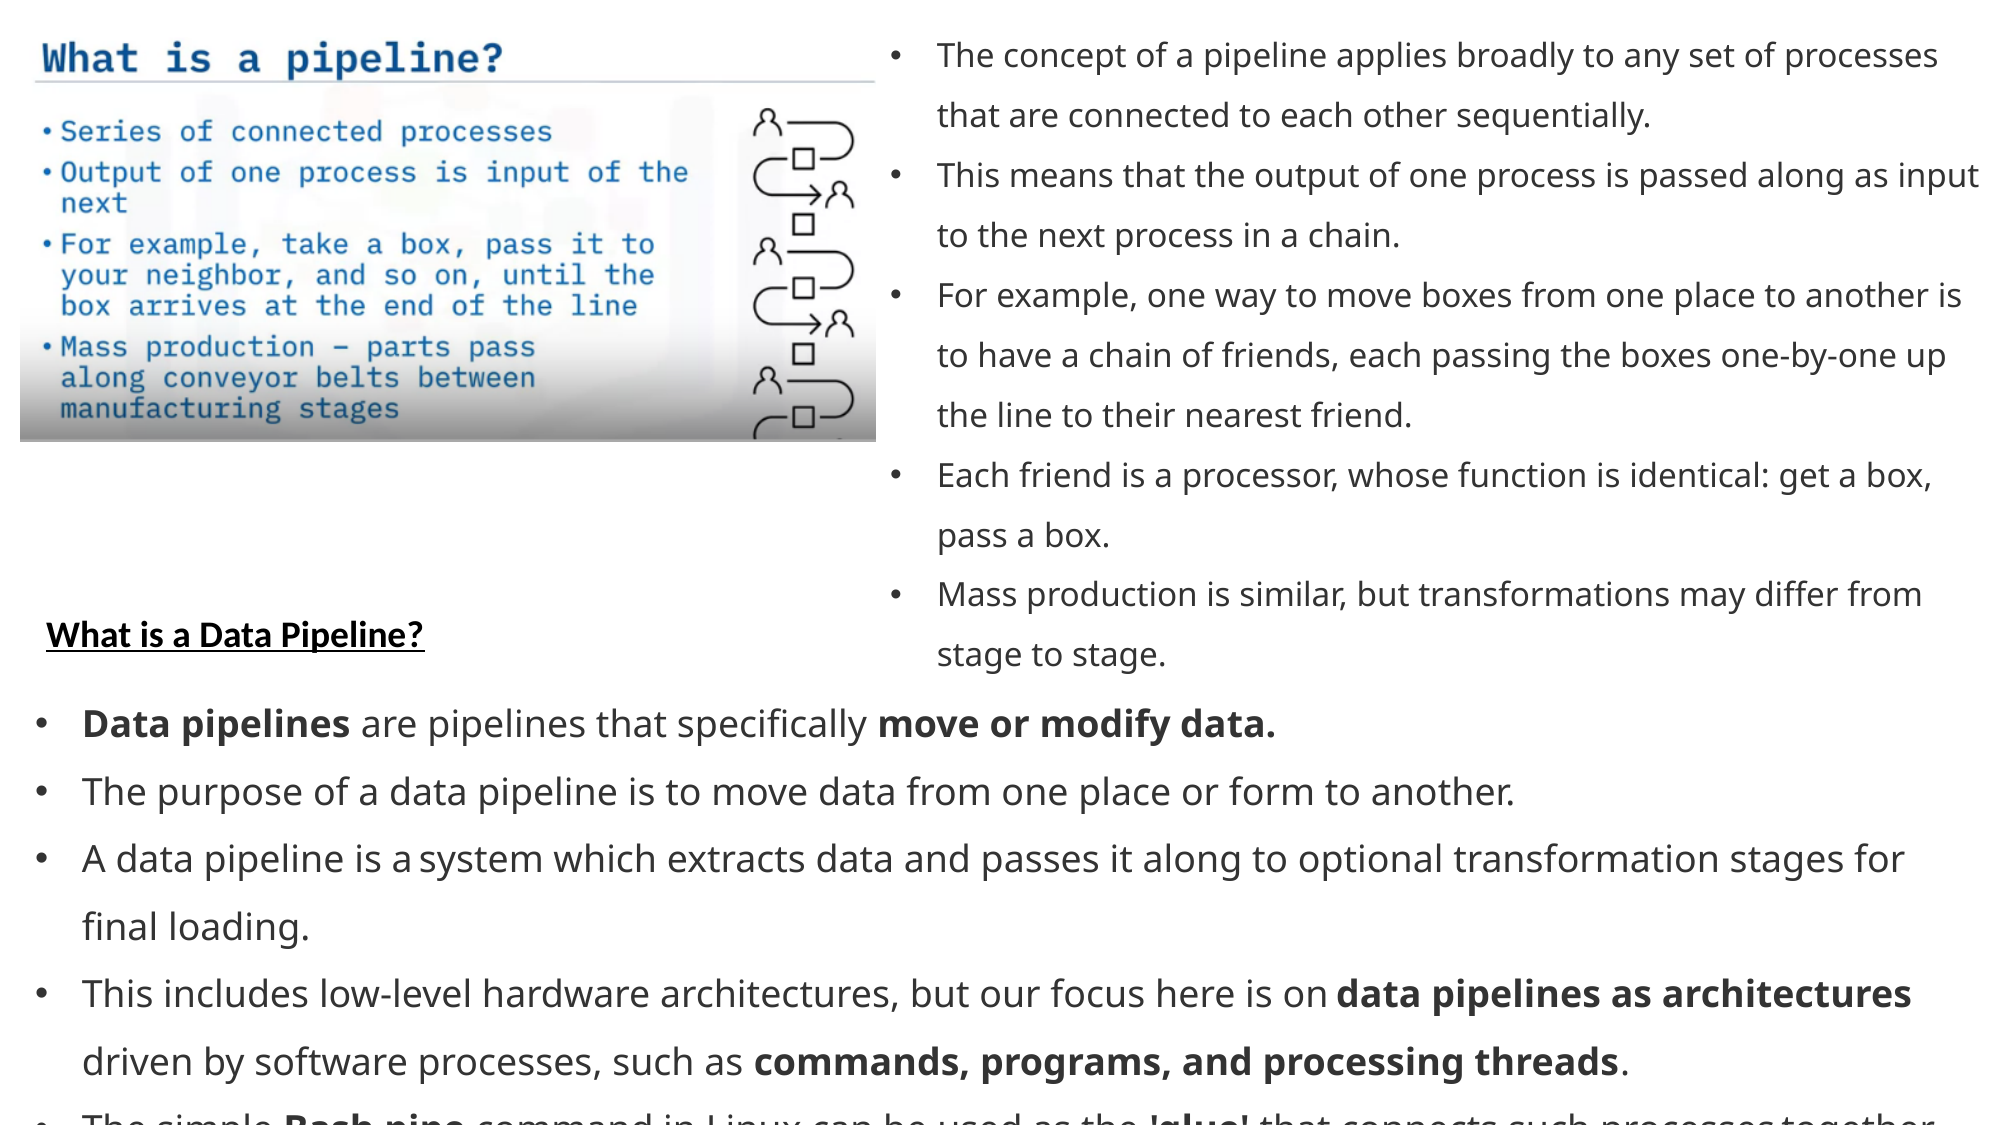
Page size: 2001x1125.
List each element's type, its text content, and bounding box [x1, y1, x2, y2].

text_box The concept of a pipeline applies broadly to any set of processes that are connected to each other sequentially. This means that the output of one process is passed along as input to the next process in a chain. For example, one way to move boxes from one place to another is to have a chain of friends, each passing the boxes one-by-one up the line to their nearest friend. Each friend is a processor, whose function is identical: get a box, pass a box. Mass production is similar, but transformations may differ from stage to stage. [875, 7, 2000, 681]
text_box Data pipelines are pipelines that specifically move or modify data. The purpose of a data pipeline is to move data from one place or form to another. A data pipeline is a system which extracts data and passes it along to optional transformation stages for final loading. This includes low-level hardware architectures, but our focus here is on data pipelines as architectures driven by software processes, such as commands, programs, and processing threads. The simple Bash pipe command in Linux can be used as the 'glue' that connects such processes together. [20, 670, 1964, 1125]
text_box What is a Data Pipeline? [31, 602, 440, 662]
picture [20, 37, 876, 442]
